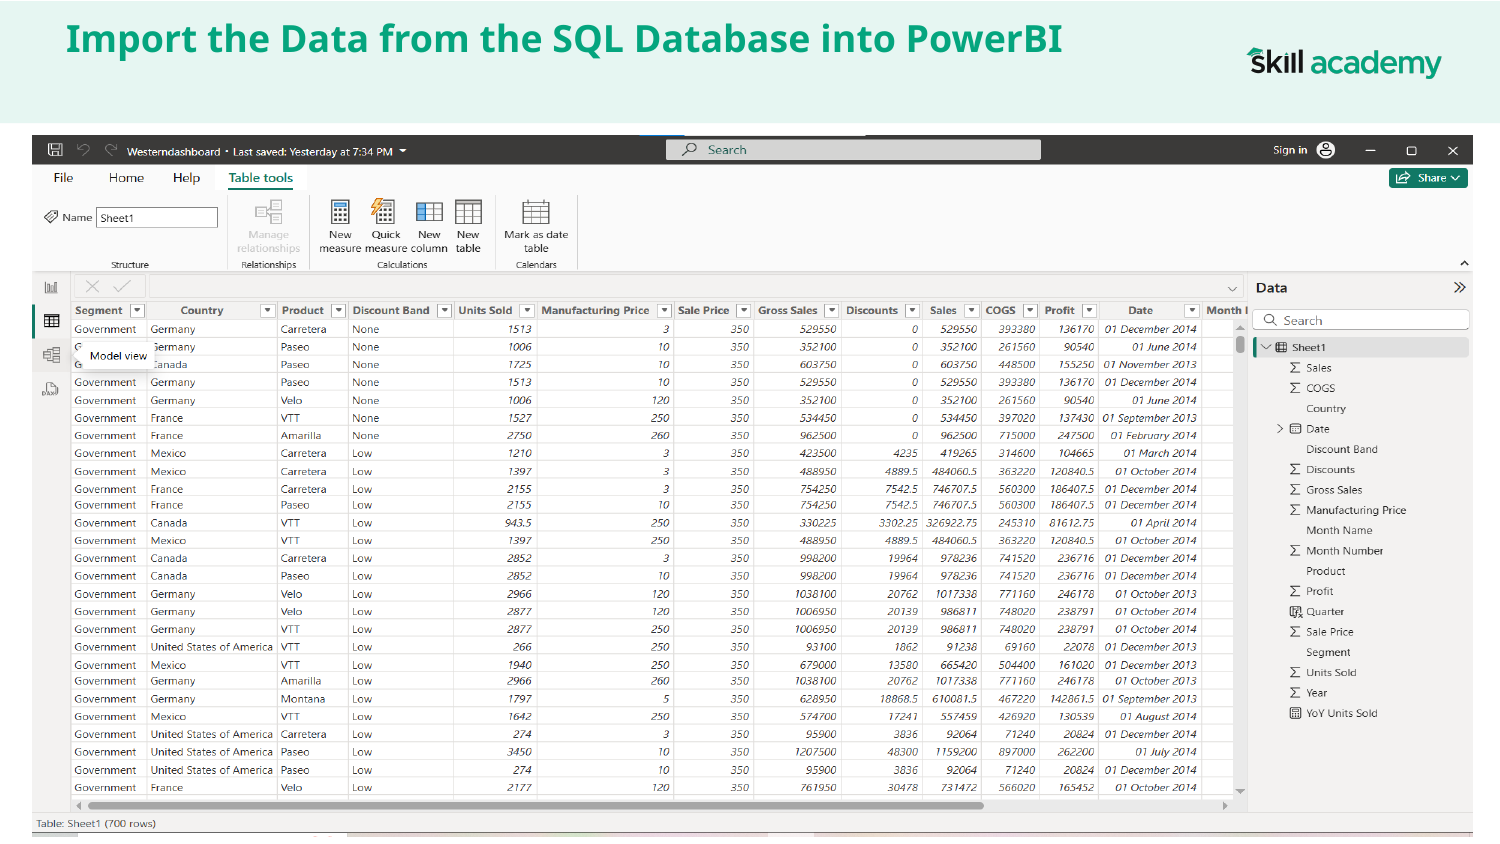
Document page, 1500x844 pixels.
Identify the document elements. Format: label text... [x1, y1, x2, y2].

title Import the Data from the SQL Database into PowerBI [51, 0, 1449, 133]
picture [32, 135, 1473, 837]
